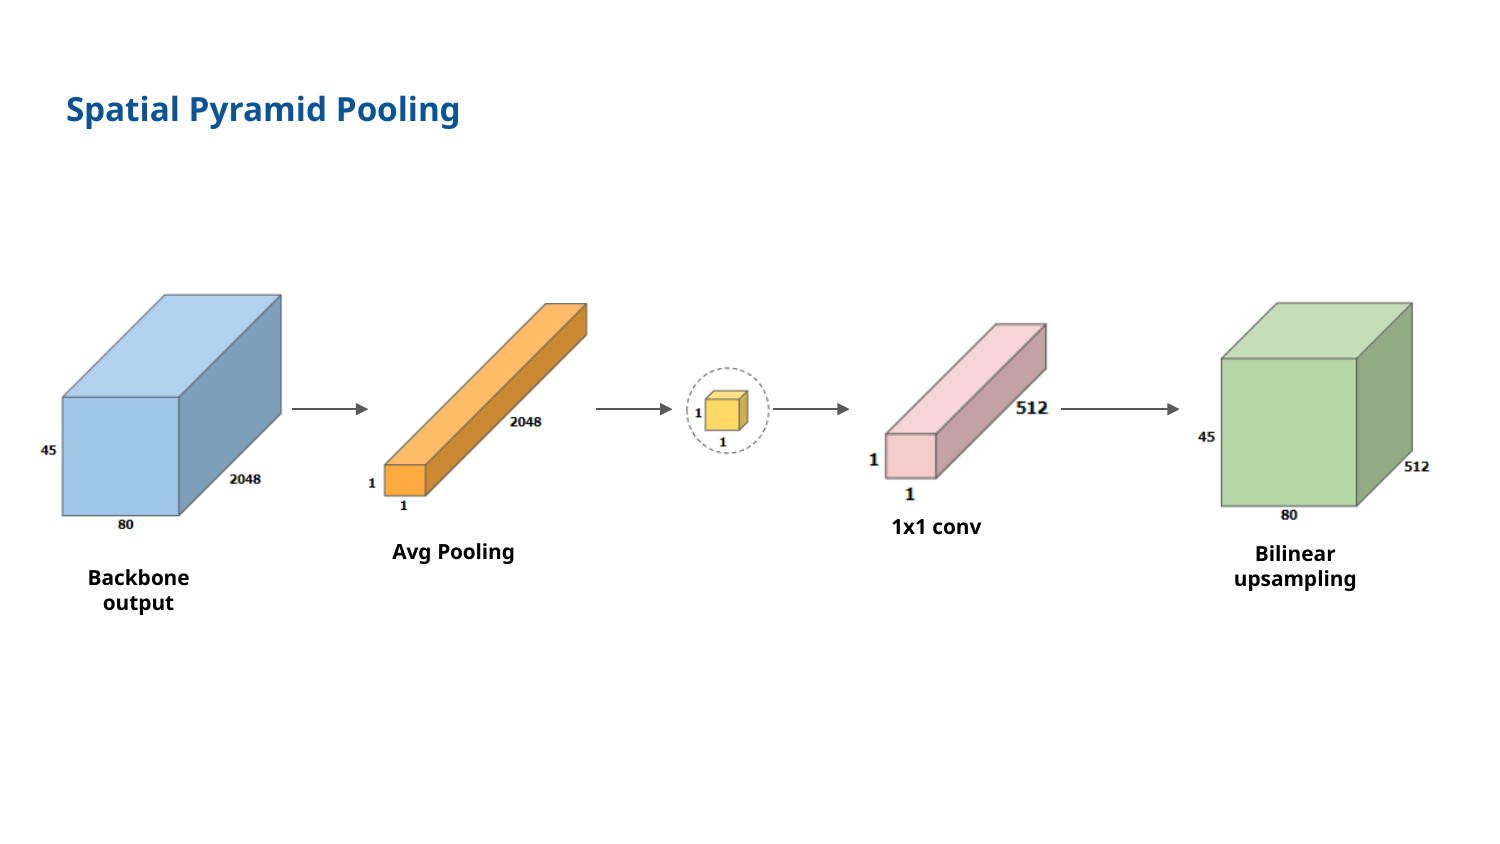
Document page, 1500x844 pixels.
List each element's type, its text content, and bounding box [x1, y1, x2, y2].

title Spatial Pyramid Pooling [51, 72, 674, 147]
text_box Bilinear upsampling [1217, 533, 1374, 606]
picture [1179, 292, 1434, 526]
text_box 1x1 conv [858, 511, 1015, 552]
picture [368, 302, 596, 516]
text_box Backbone output [60, 549, 217, 630]
picture [849, 316, 1061, 502]
text_box Avg Pooling [375, 525, 532, 576]
picture [672, 358, 774, 460]
picture [37, 282, 292, 536]
